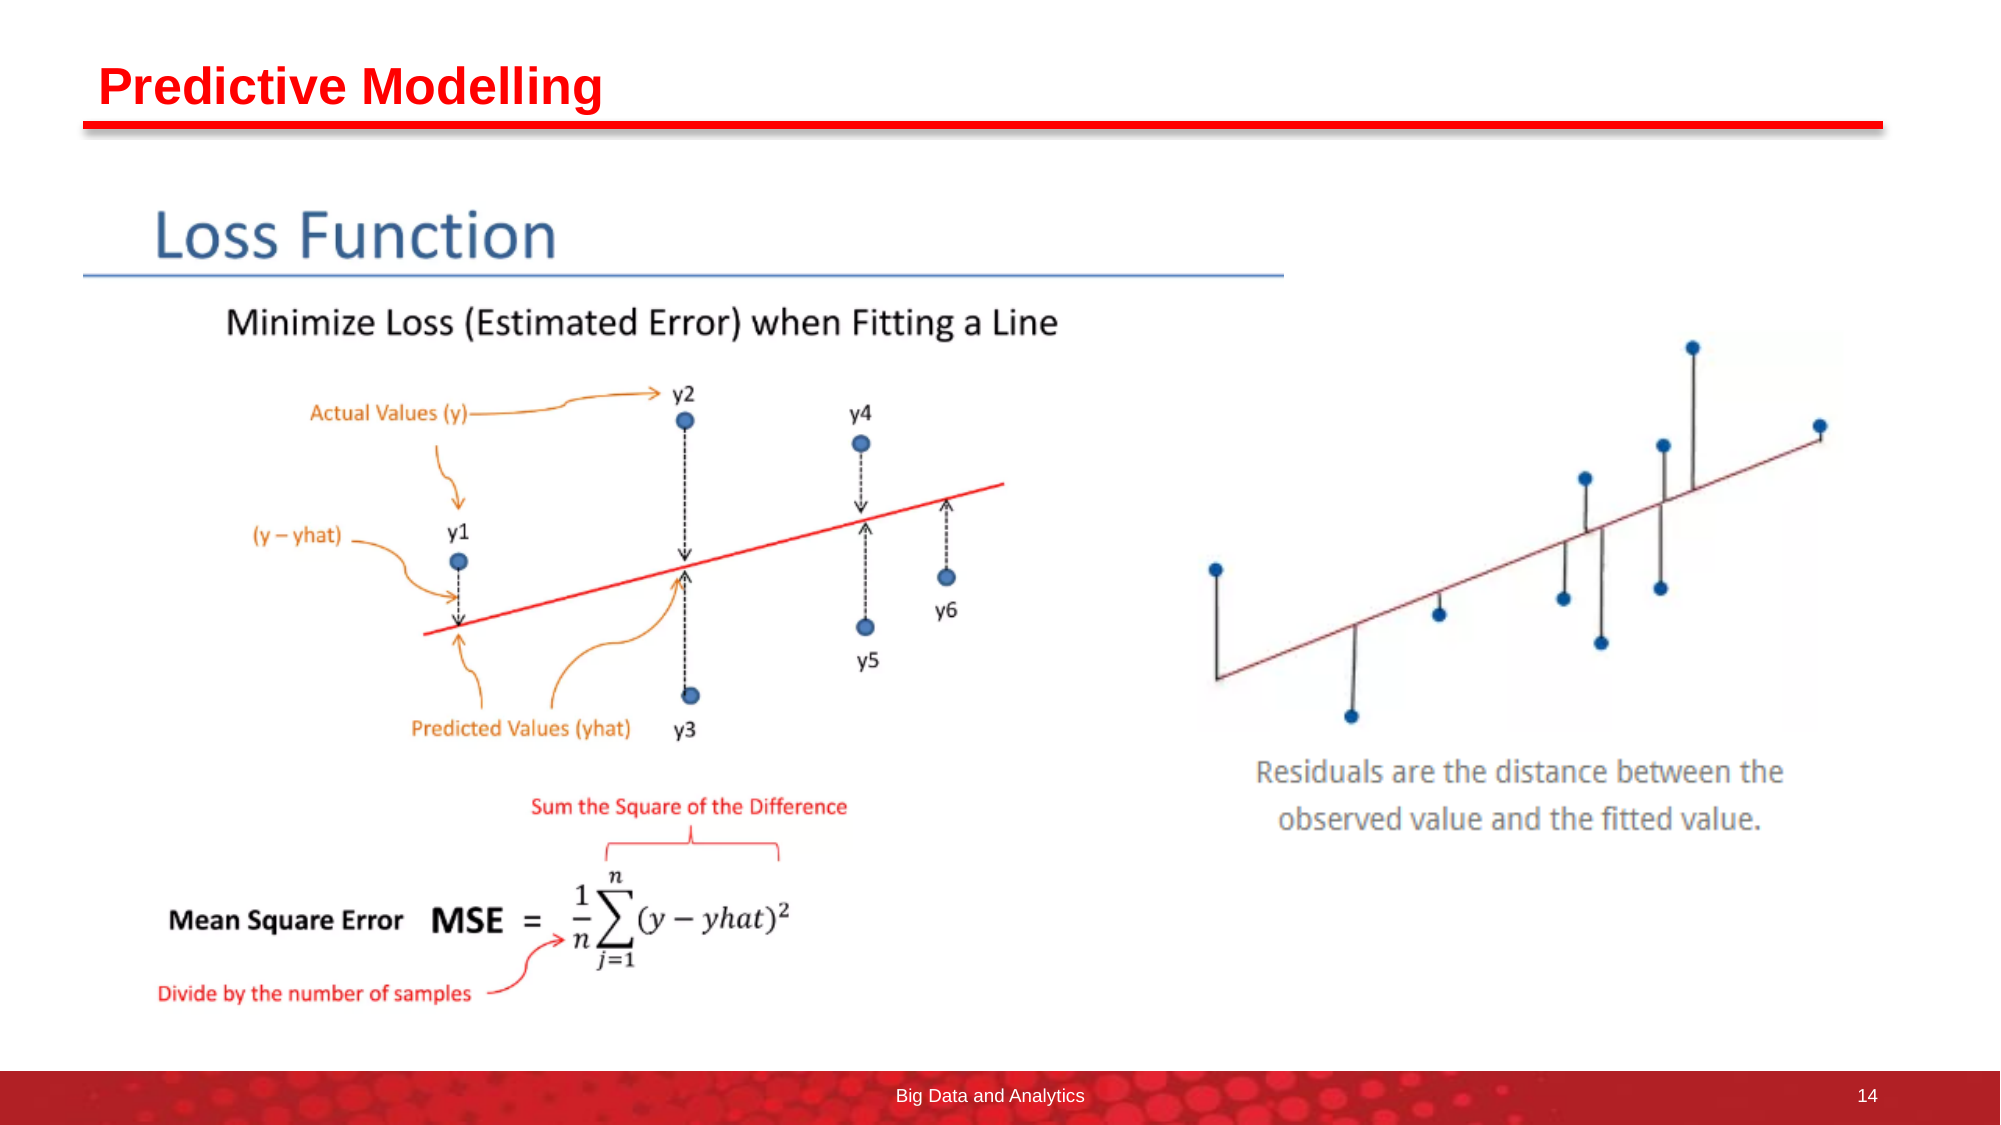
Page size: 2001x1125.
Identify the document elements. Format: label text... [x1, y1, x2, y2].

title Predictive Modelling [83, 45, 1884, 148]
picture [83, 147, 1863, 1049]
picture [0, 1071, 2000, 1125]
slide_number 14 [1426, 1079, 1894, 1115]
footer Big Data and Analytics [571, 1078, 1410, 1115]
